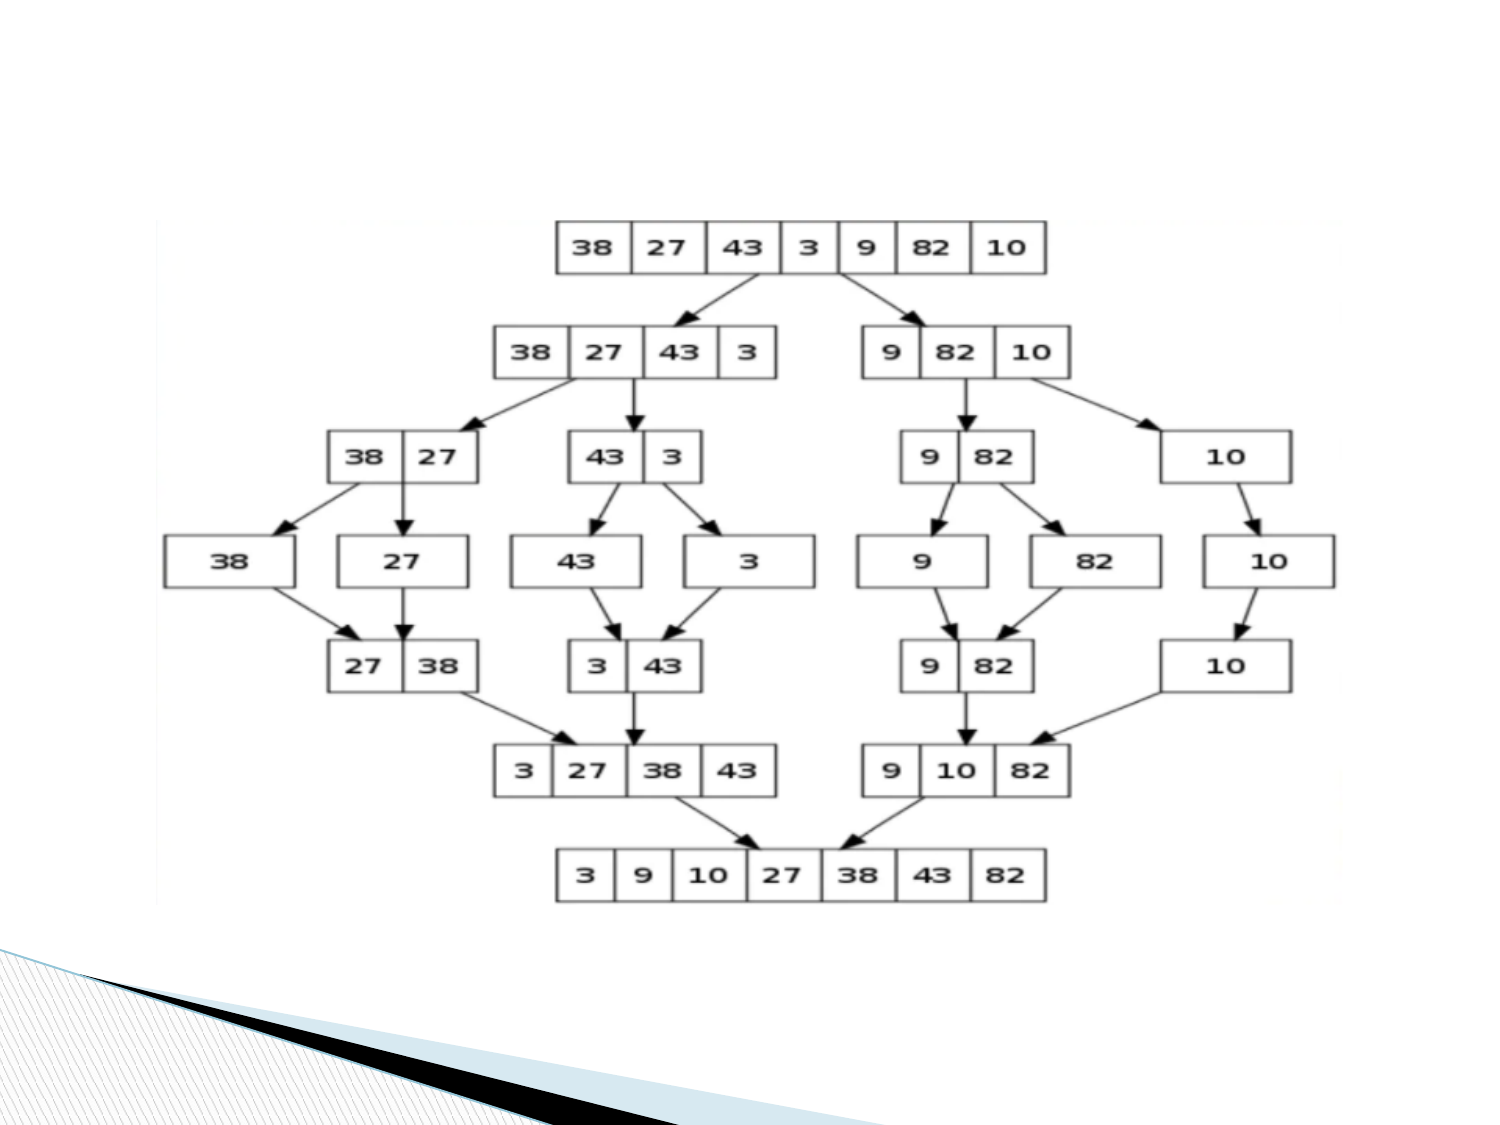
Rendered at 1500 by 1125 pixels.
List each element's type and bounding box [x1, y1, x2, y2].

picture [156, 220, 1344, 905]
